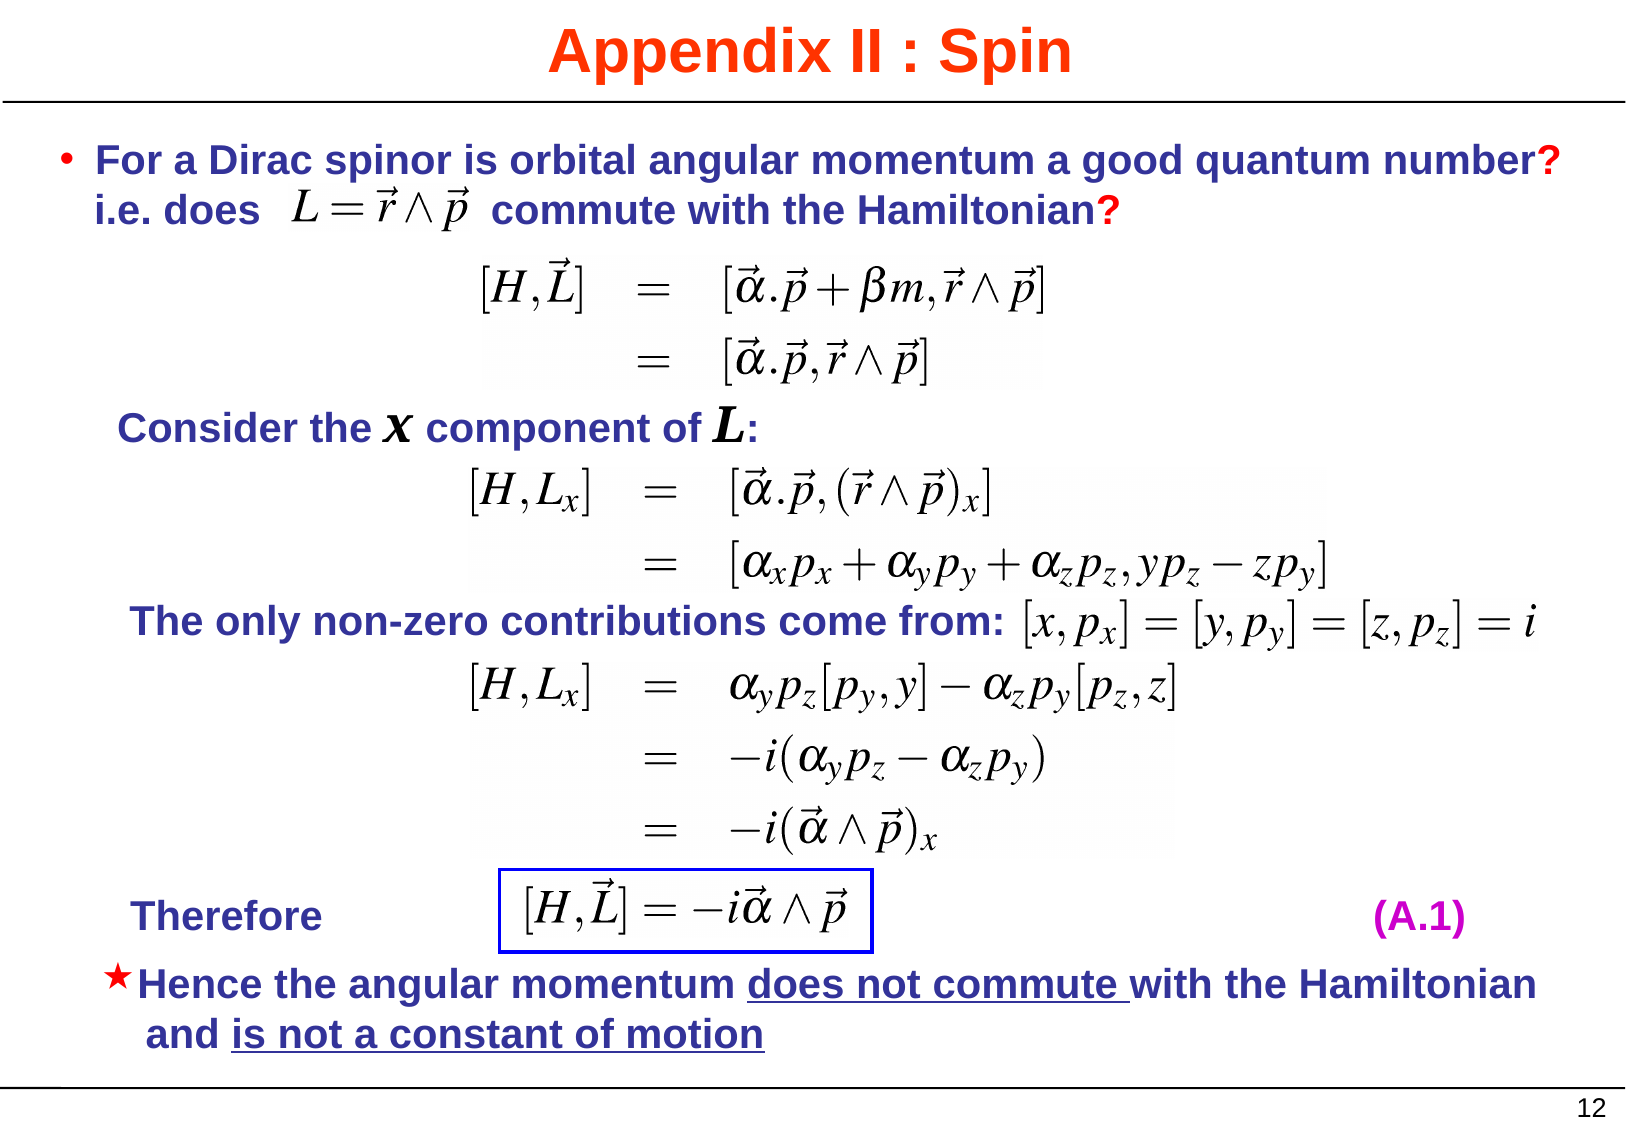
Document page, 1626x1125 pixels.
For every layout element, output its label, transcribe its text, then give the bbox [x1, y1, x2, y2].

text_box Consider the x component of L: [102, 384, 775, 460]
text_box <número> [1243, 1082, 1623, 1125]
picture [469, 661, 1175, 859]
text_box The only non-zero contributions come from: [114, 586, 1016, 652]
picture [287, 183, 471, 232]
picture [521, 875, 849, 938]
text_box [499, 869, 872, 953]
picture [1021, 598, 1540, 652]
picture [467, 467, 1327, 593]
text_box Hence the angular momentum does not commute with the Hamiltonian and is not a constant of motion [84, 949, 1553, 1065]
text_box Therefore [115, 881, 338, 947]
text_box Appendix II : Spin [196, 6, 1426, 90]
text_box (A.1) [1358, 881, 1481, 947]
text_box For a Dirac spinor is orbital angular momentum a good quantum number? i.e. does commute with the Hamiltonian? [44, 125, 1577, 241]
picture [482, 255, 1044, 390]
